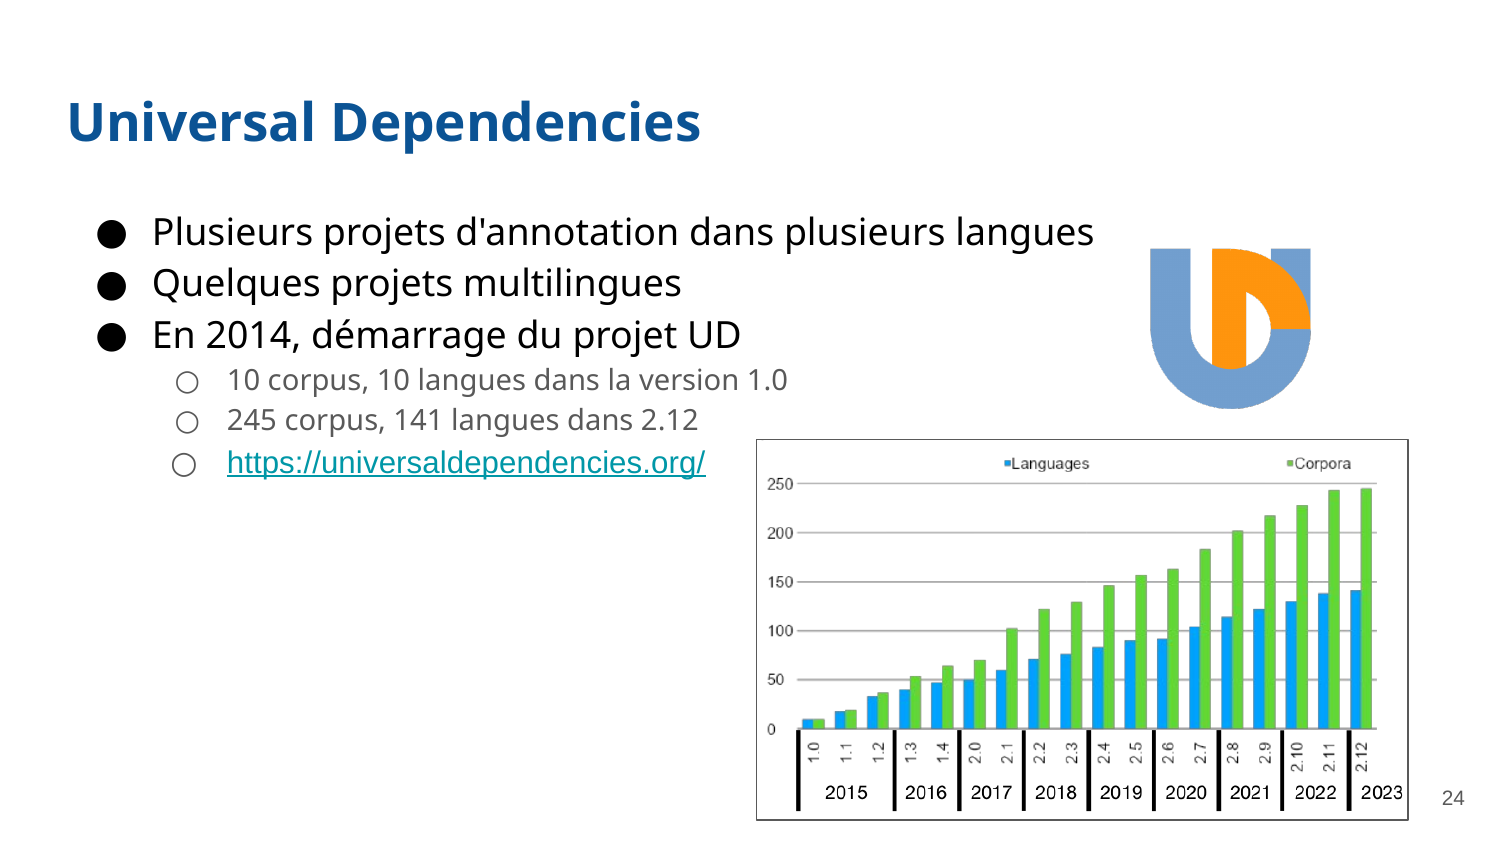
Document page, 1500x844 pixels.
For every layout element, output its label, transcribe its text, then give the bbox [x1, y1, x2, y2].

list Plusieurs projets d'annotation dans plusieurs langues Quelques projets multilingues En 2014, démarrage du projet UD 10 corpus, 10 langues dans la version 1.0 245 corpus, 141 langues dans 2.12 https://universaldependencies.org/ [61, 185, 1460, 747]
slide_number ‹#› [1389, 764, 1480, 830]
title Universal Dependencies [51, 72, 1449, 167]
picture [1150, 248, 1311, 409]
picture [757, 439, 1408, 820]
